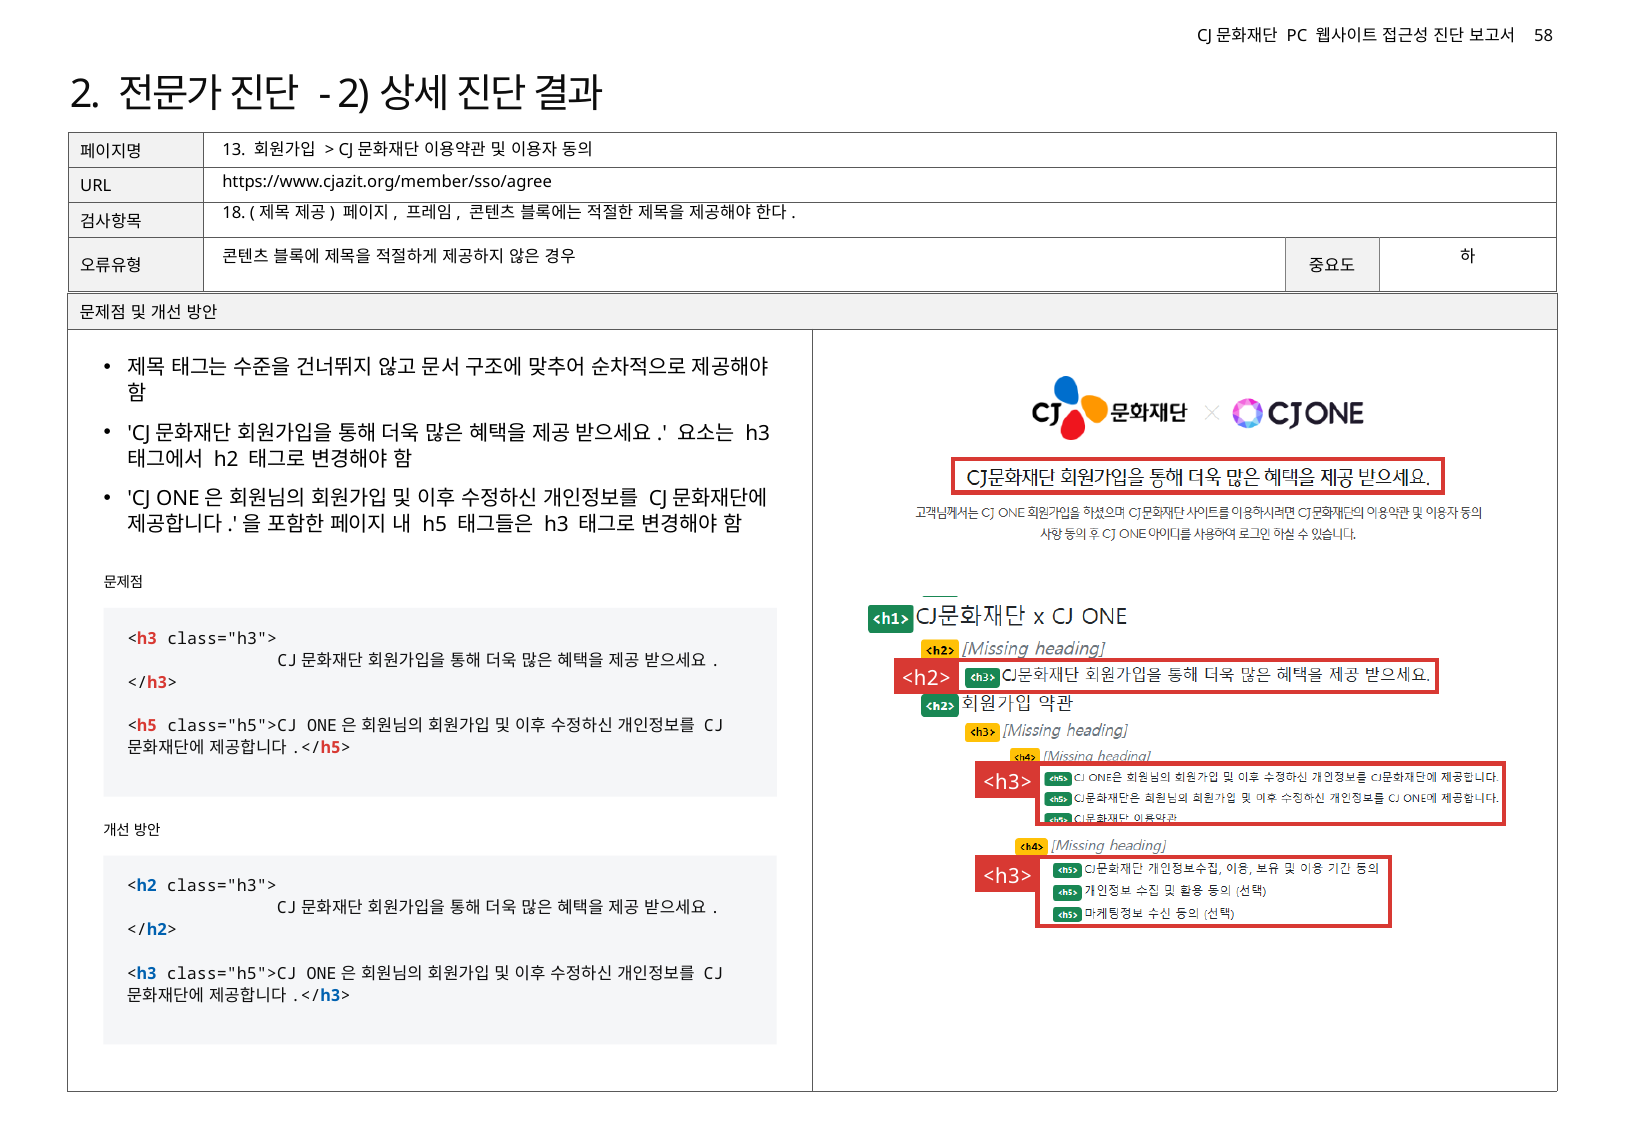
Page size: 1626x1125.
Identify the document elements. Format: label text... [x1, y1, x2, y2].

list 18. (제목 제공) 페이지, 프레임, 콘텐츠 블록에는 적절한 제목을 제공해야 한다. [207, 196, 1557, 229]
list 제목 태그는 수준을 건너뛰지 않고 문서 구조에 맞추어 순차적으로 제공해야 함 'CJ문화재단 회원가입을 통해 더욱 많은 혜택을 제공 받으세요.' 요소는 h3태그에서 h2 태그로 변경해야 함 'CJ ONE은 회원님의 회원가입 및 이후 수정하신 개인정보를 CJ문화재단에 제공합니다.'을 포함한 페이지 내 h5 태그들은 h3 태그로 변경해야 함 [103, 352, 777, 569]
list 콘텐츠 블록에 제목을 적절하게 제공하지 않은 경우 [207, 228, 1285, 283]
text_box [103, 820, 777, 1046]
list https://www.cjazit.org/member/sso/agree [207, 164, 1557, 196]
list 13. 회원가입 > CJ문화재단 이용약관 및 이용자 동의 [207, 132, 1557, 164]
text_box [865, 596, 1505, 929]
title 2. 전문가 진단 - 2)상세 진단 결과 [69, 72, 1126, 117]
picture [872, 362, 1497, 568]
list 하 [1379, 228, 1557, 283]
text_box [103, 573, 777, 798]
